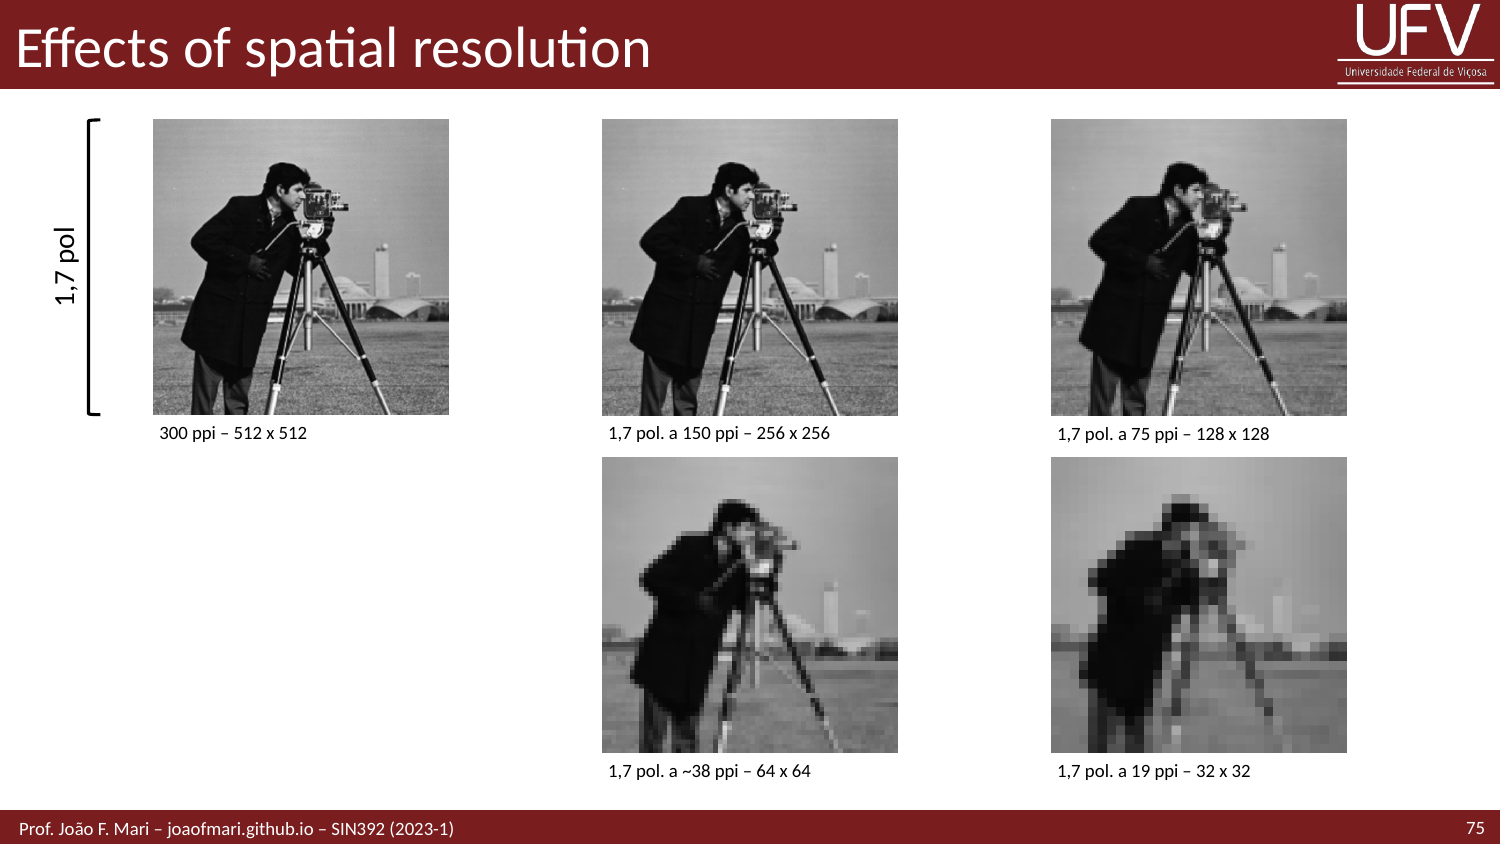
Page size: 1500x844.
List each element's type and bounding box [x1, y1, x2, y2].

text_box [600, 751, 900, 799]
picture [1050, 119, 1347, 416]
picture [153, 119, 449, 415]
text_box [600, 413, 900, 461]
list [0, 88, 1500, 812]
title [0, 0, 1500, 88]
text_box [151, 413, 451, 461]
picture [602, 456, 898, 753]
picture [1050, 456, 1347, 753]
text_box [1049, 413, 1348, 462]
text_box [1049, 751, 1348, 799]
footer [0, 812, 1034, 844]
slide_number [1328, 811, 1500, 844]
picture [602, 119, 898, 416]
text_box [37, 119, 101, 416]
